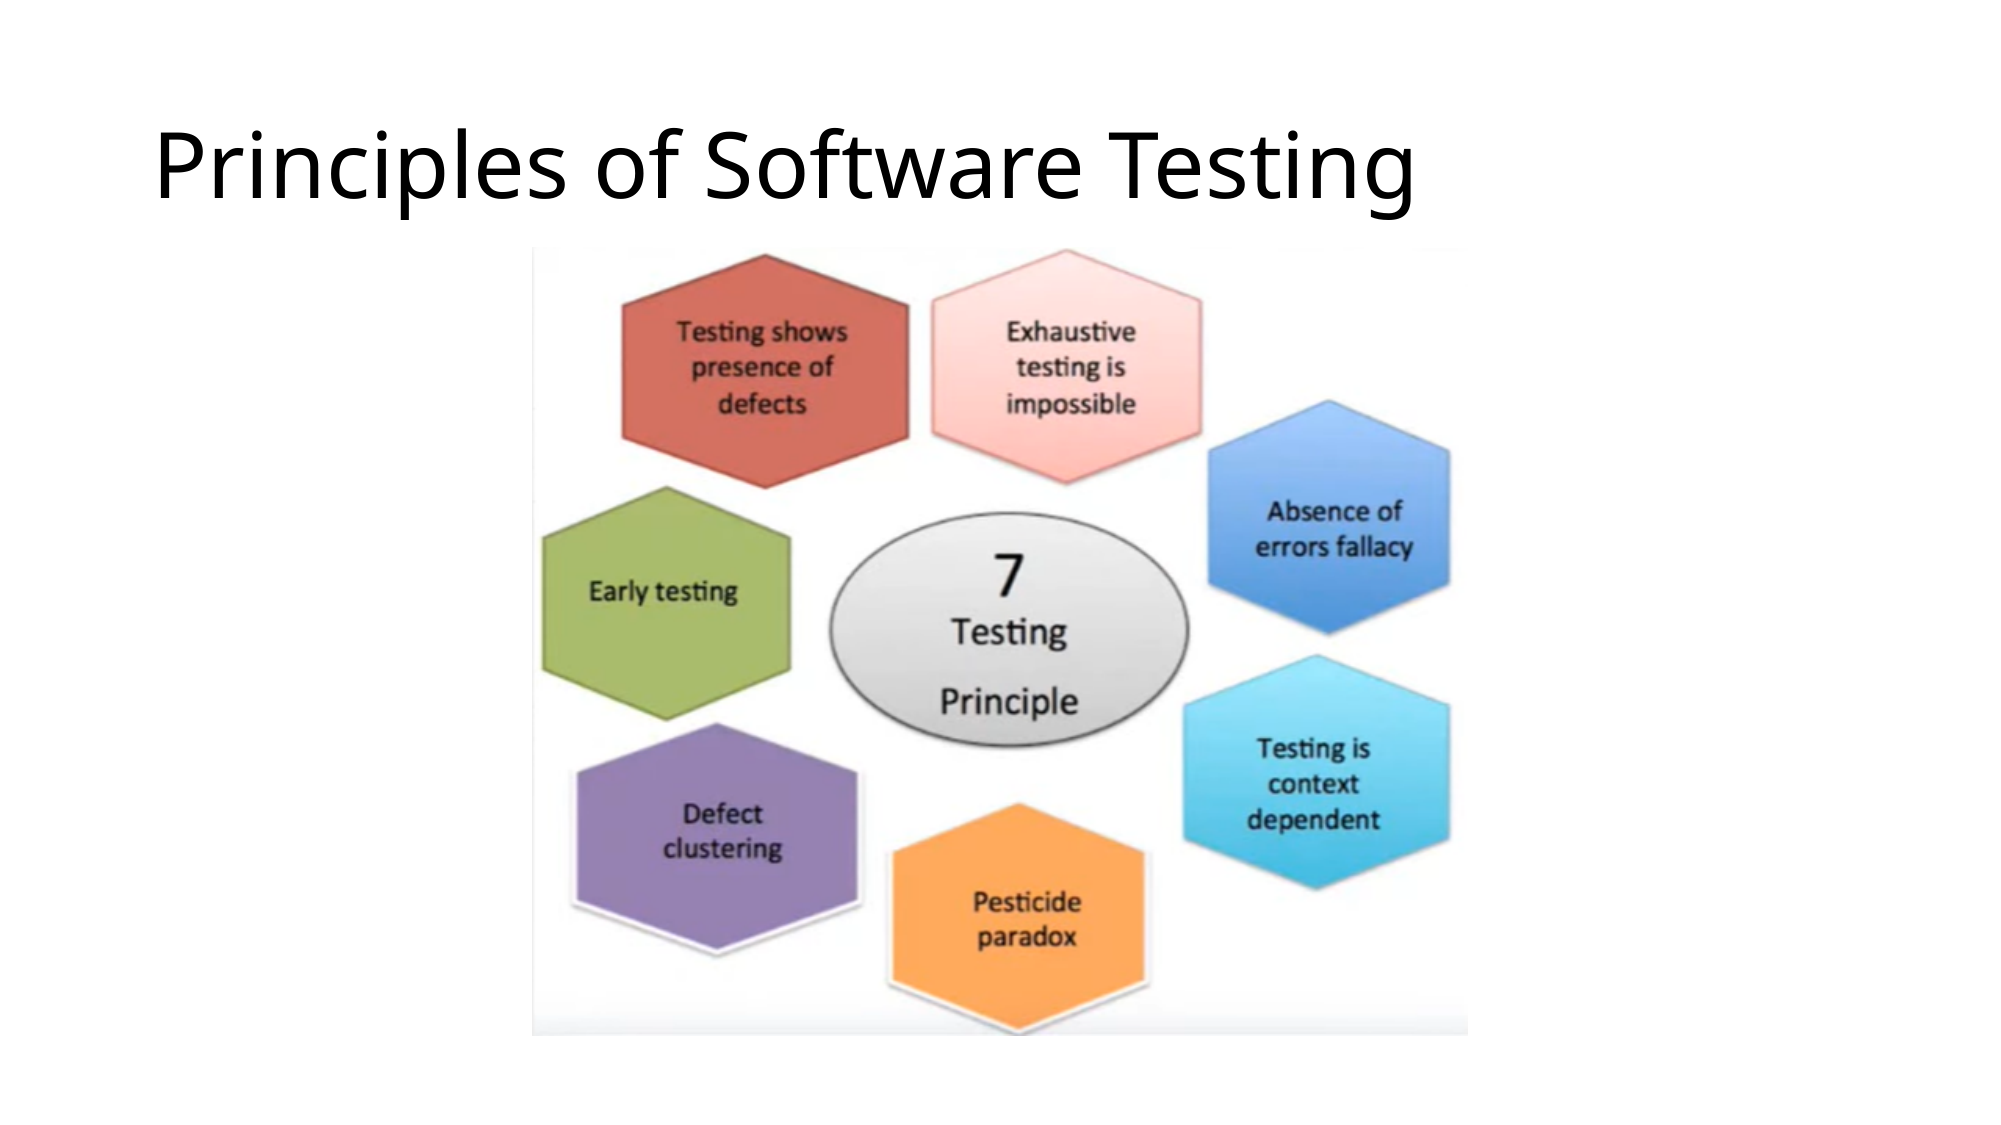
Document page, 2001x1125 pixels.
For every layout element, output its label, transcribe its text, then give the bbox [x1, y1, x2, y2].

title Principles of Software Testing [137, 59, 1863, 278]
picture [532, 247, 1468, 1036]
